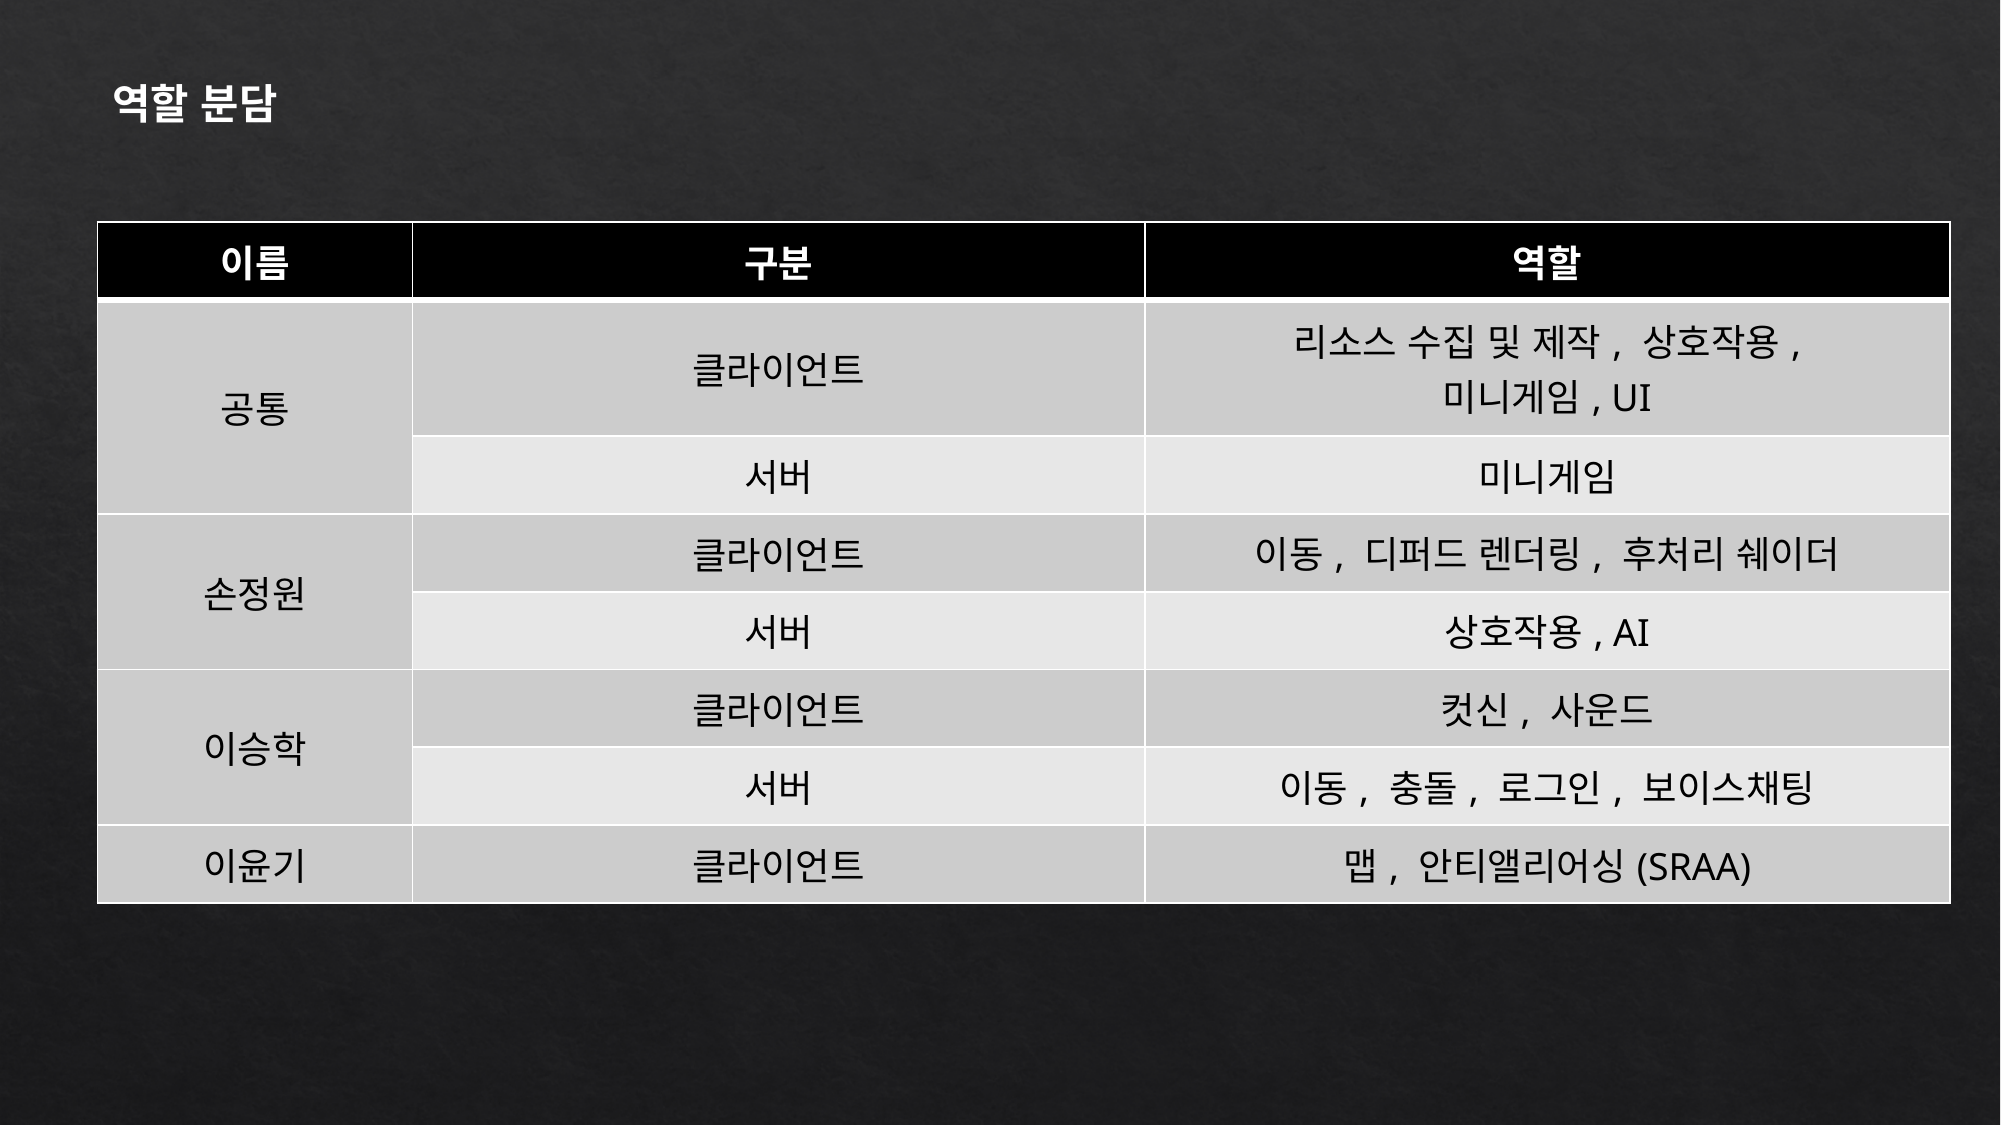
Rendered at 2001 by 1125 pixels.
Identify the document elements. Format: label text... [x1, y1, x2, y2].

table_cell 서버 [413, 593, 1144, 669]
table_cell 미니게임 [1146, 437, 1949, 513]
table_cell 서버 [413, 437, 1144, 513]
table_cell 손정원 [98, 515, 412, 669]
table_cell 상호작용, AI [1146, 593, 1949, 669]
table_cell 서버 [413, 748, 1144, 824]
table_cell 클라이언트 [413, 670, 1144, 746]
table_header 구분 [413, 223, 1144, 297]
table_cell 이동, 디퍼드 렌더링, 후처리 쉐이더 [1146, 515, 1949, 591]
table_cell 컷신, 사운드 [1146, 670, 1949, 746]
table_cell 클라이언트 [413, 515, 1144, 591]
table_cell 이윤기 [98, 826, 412, 902]
table_header 이름 [98, 223, 412, 297]
table_cell 이동, 충돌, 로그인, 보이스채팅 [1146, 748, 1949, 824]
table_cell 클라이언트 [413, 303, 1144, 435]
text_box 역할 분담 [97, 70, 721, 135]
table_header 역할 [1146, 223, 1949, 297]
table_cell 이승학 [98, 670, 412, 824]
table_cell 클라이언트 [413, 826, 1144, 902]
table_cell 맵, 안티앨리어싱(SRAA) [1146, 826, 1949, 902]
table_cell 리소스 수집 및 제작, 상호작용, 미니게임, UI [1146, 303, 1949, 435]
table_cell 공통 [98, 303, 412, 513]
